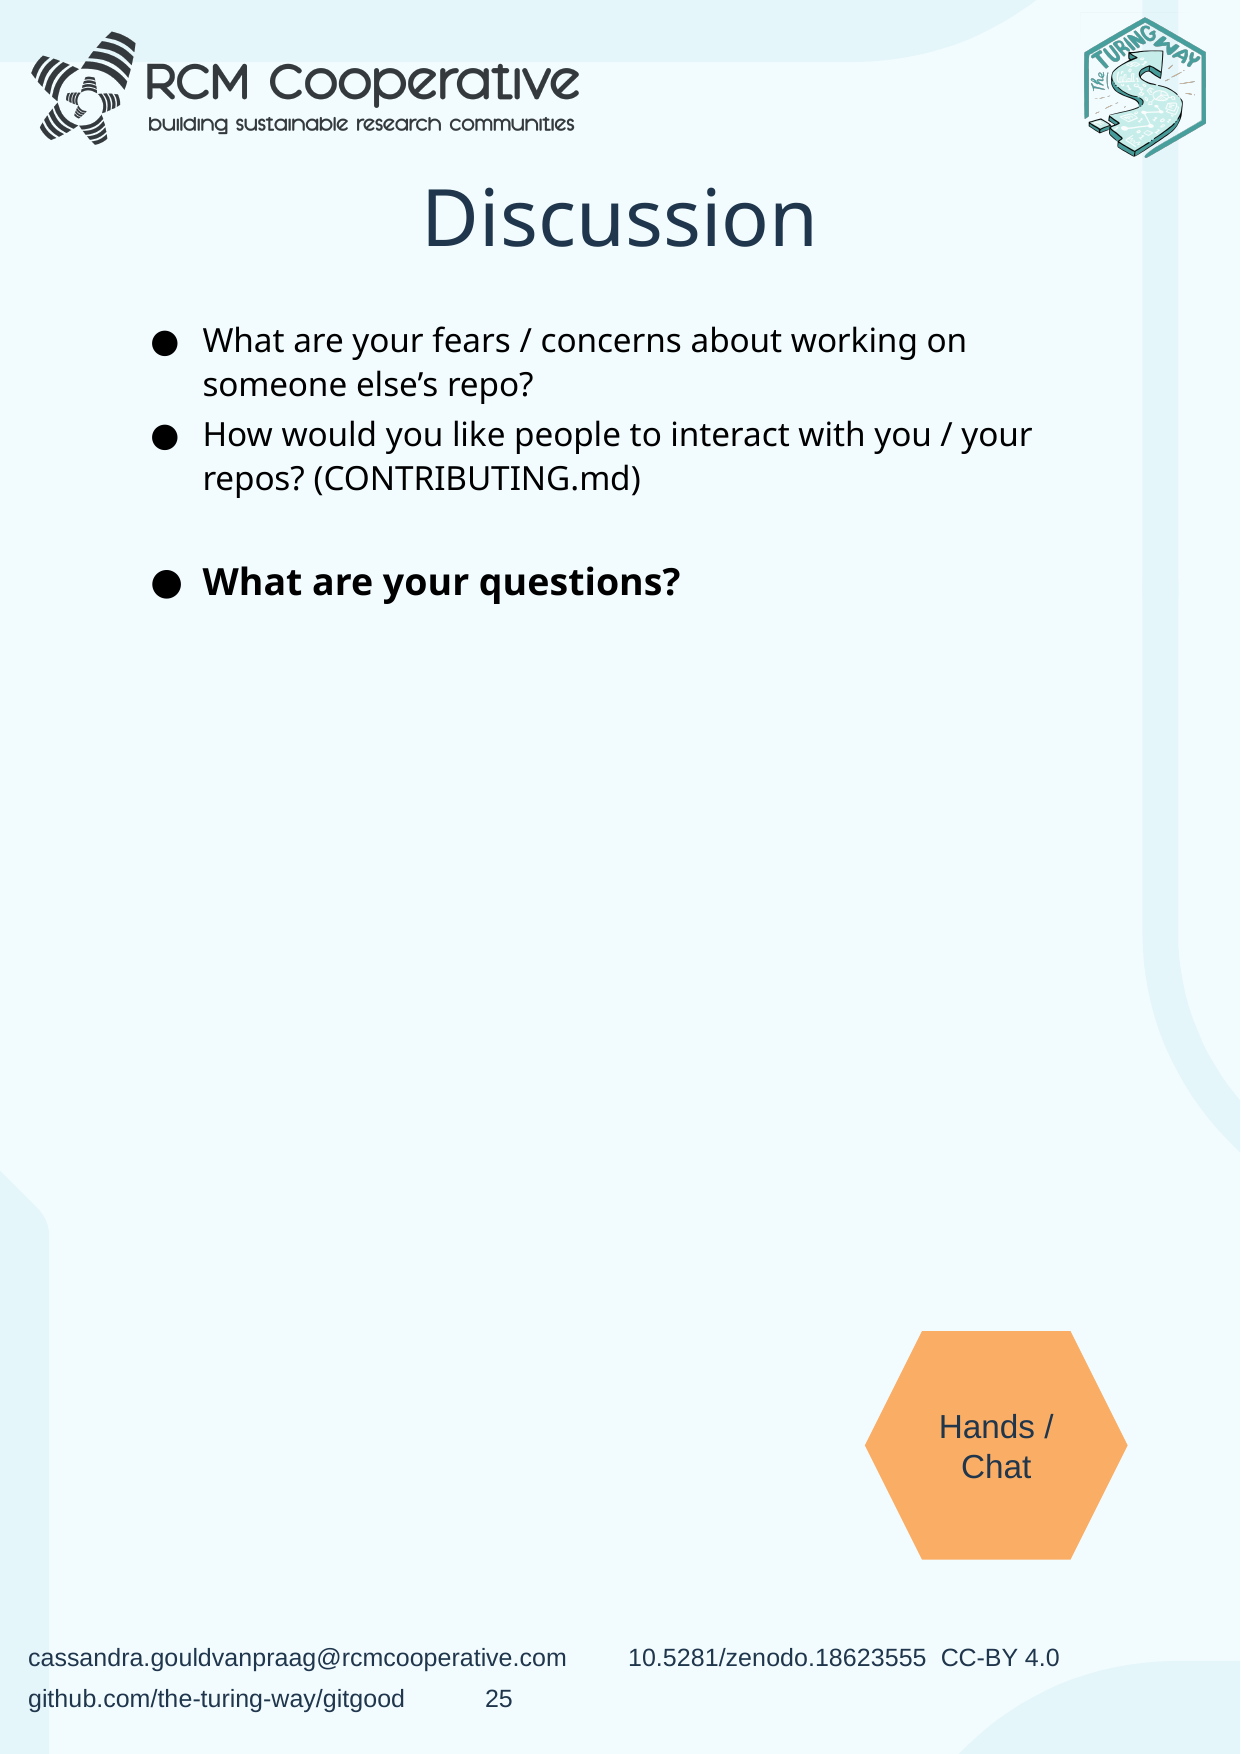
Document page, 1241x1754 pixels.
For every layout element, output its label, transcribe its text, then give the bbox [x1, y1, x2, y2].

text_box Hands / Chat [862, 1329, 1130, 1562]
title Discussion [75, 151, 1165, 284]
picture [1080, 12, 1210, 162]
list What are your fears / concerns about working on someone else’s repo? How would you like people to interact with you / your repos? (CONTRIBUTING.md) What are your questions? [112, 300, 1128, 1567]
picture [30, 31, 614, 149]
